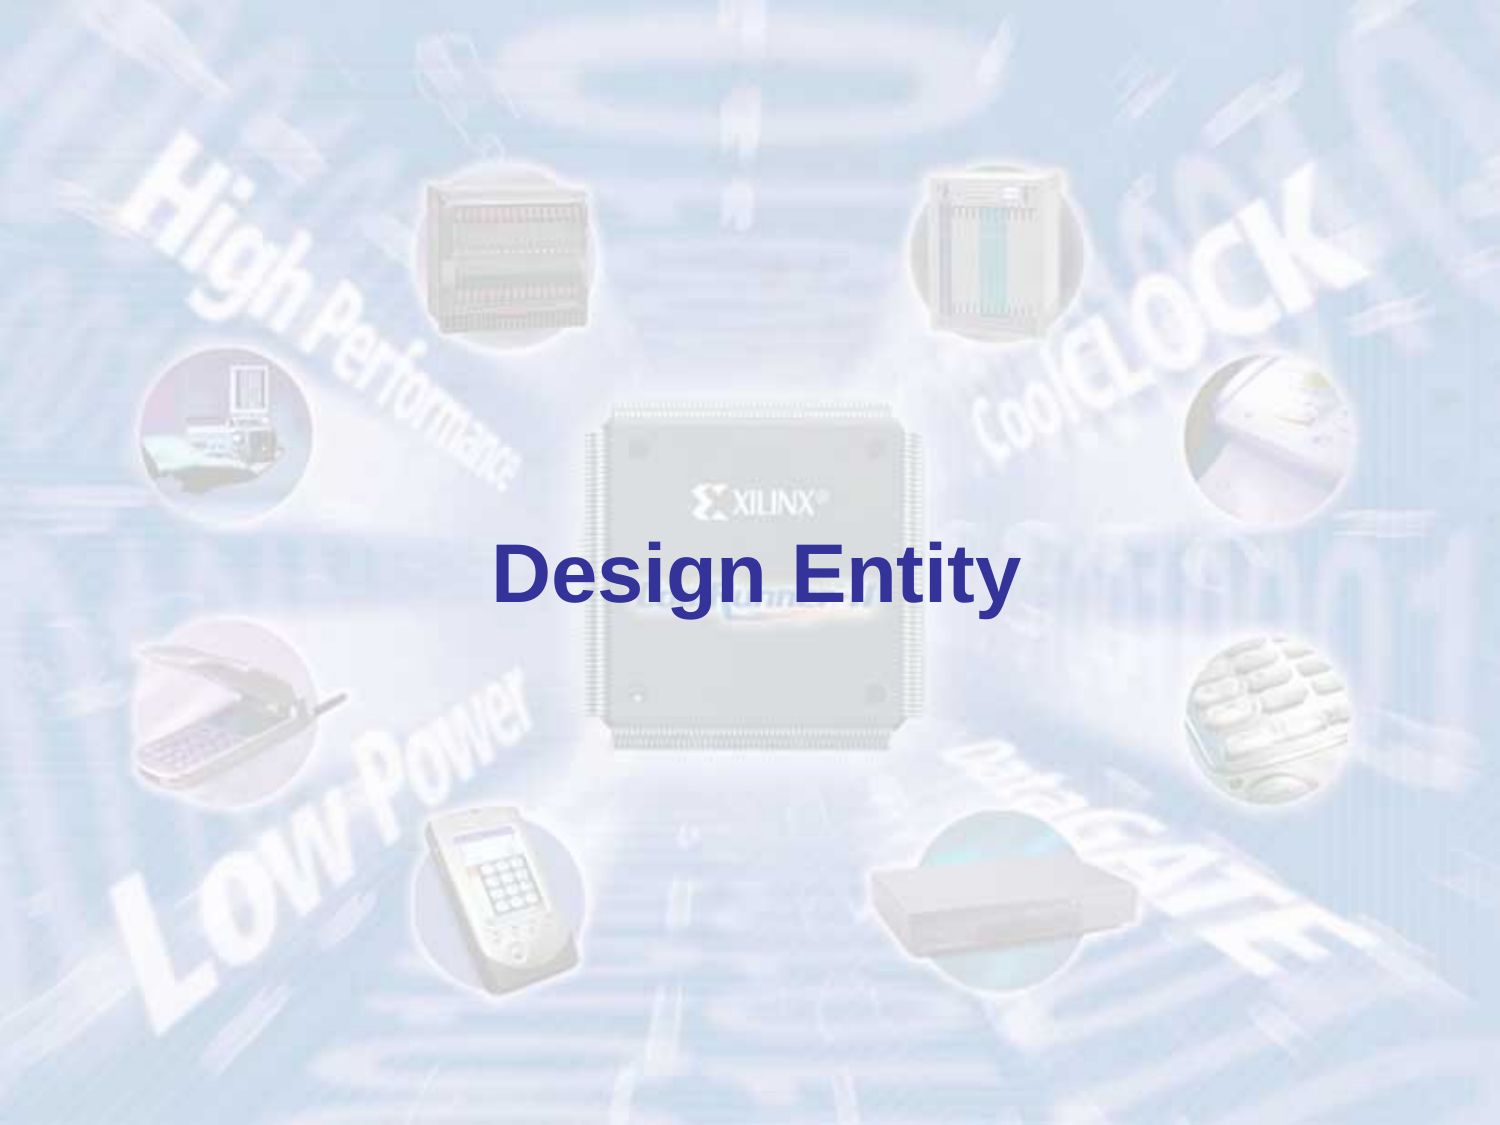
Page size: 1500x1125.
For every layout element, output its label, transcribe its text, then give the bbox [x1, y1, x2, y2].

title Design Entity [487, 472, 1024, 663]
text_box [0, 0, 1500, 1125]
